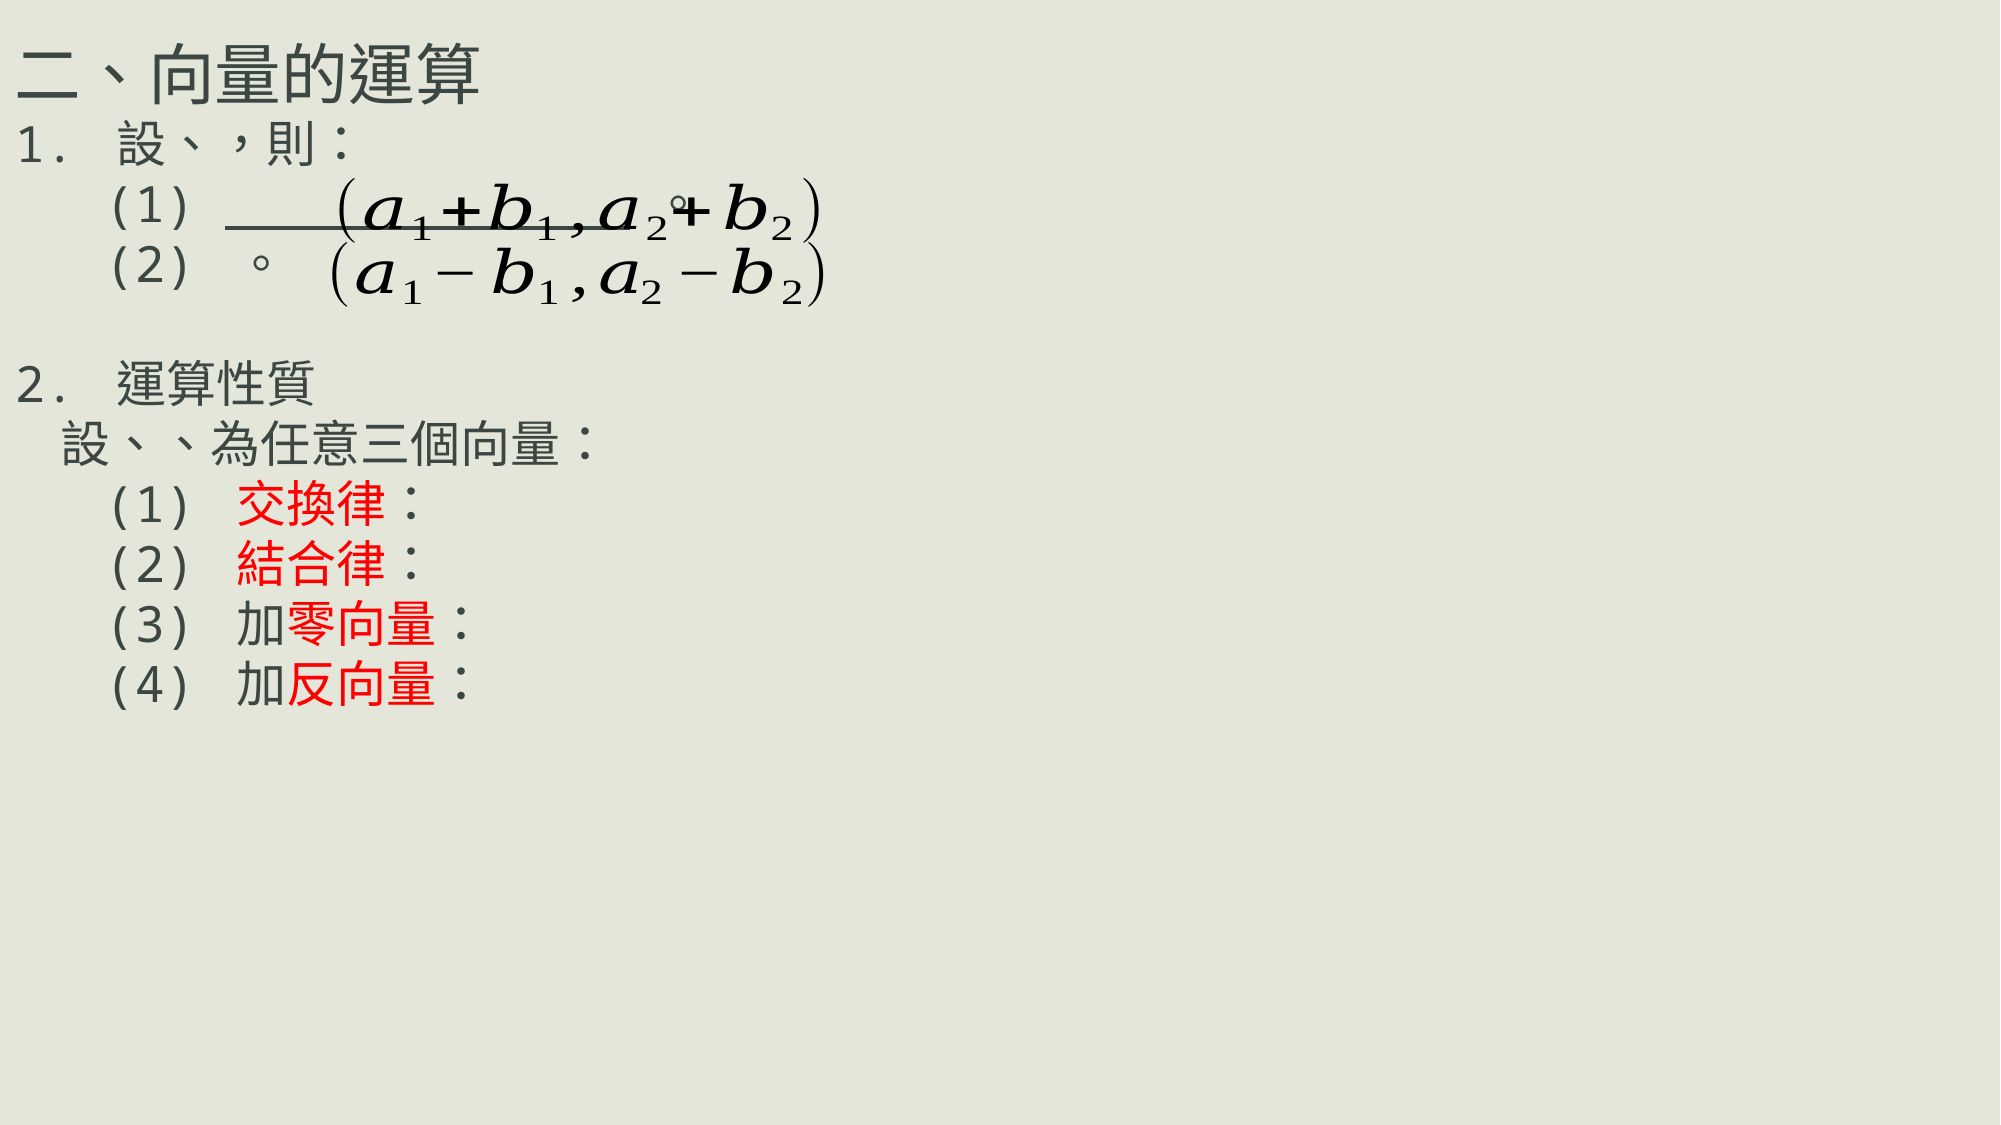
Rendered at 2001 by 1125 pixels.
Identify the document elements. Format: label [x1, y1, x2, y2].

text_box [0, 0, 2000, 1125]
